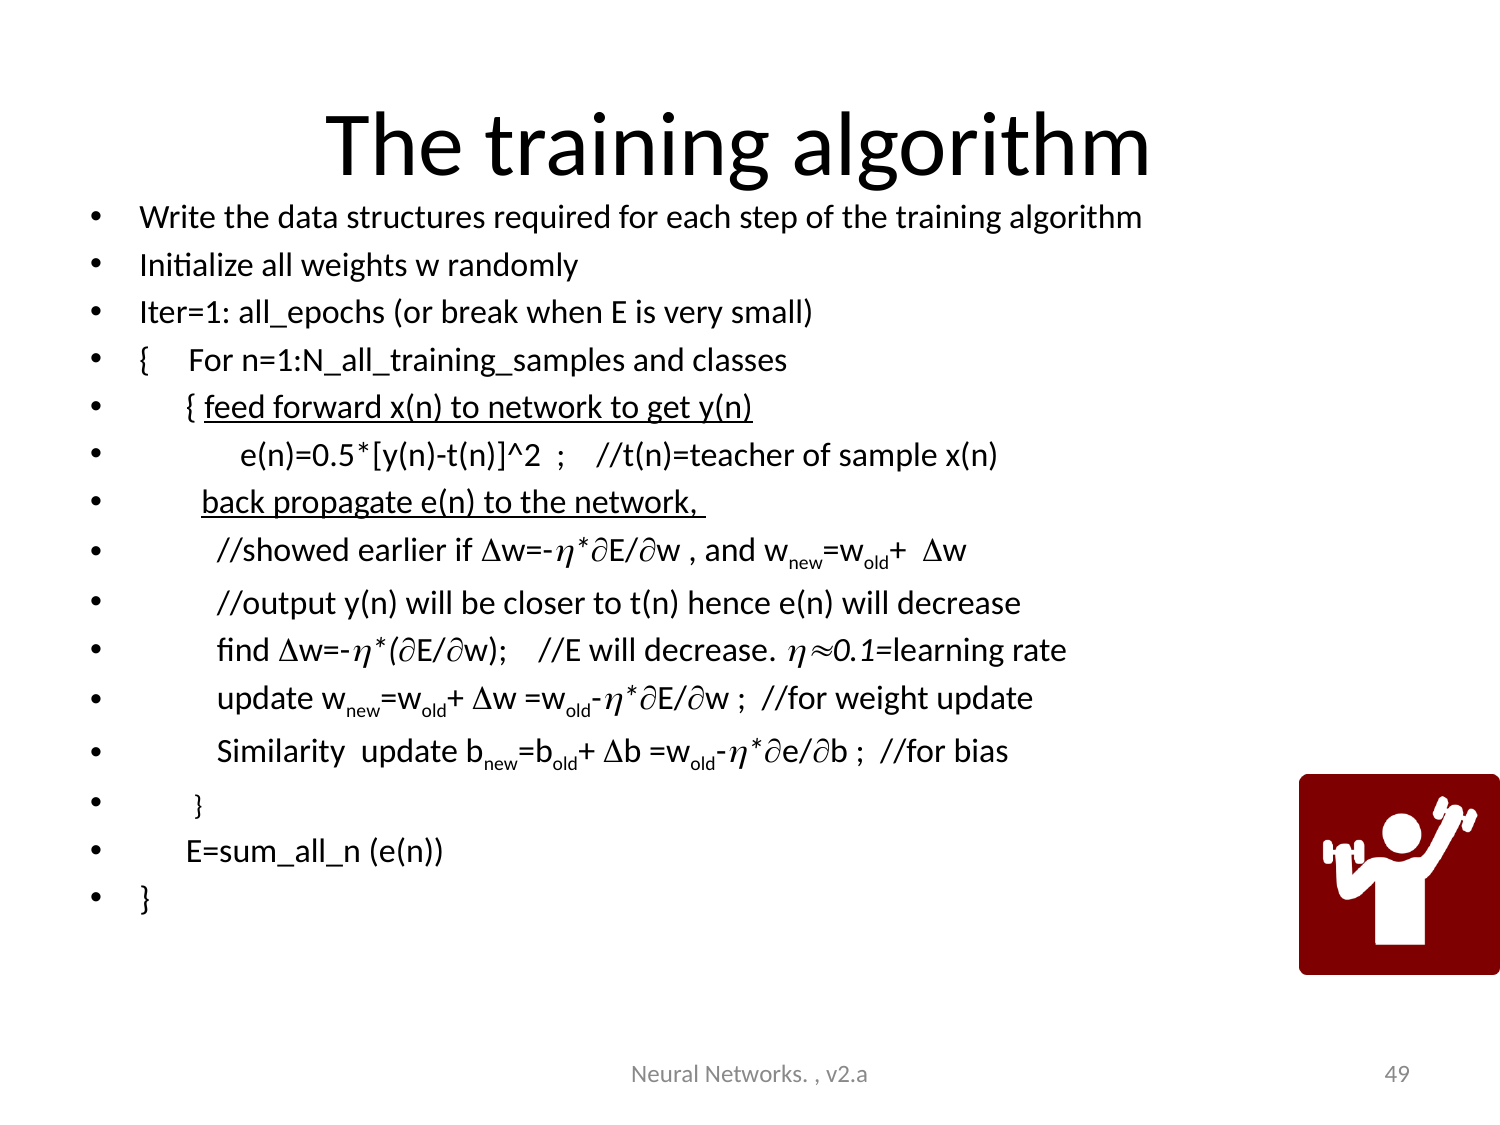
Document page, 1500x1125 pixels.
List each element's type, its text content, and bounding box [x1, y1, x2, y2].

title The training algorithm [75, 45, 1425, 187]
footer Neural Networks. , v2.a [512, 1042, 988, 1103]
picture [1299, 774, 1500, 976]
slide_number 49 [1074, 1042, 1425, 1103]
list Write the data structures required for each step of the training algorithm Initialize all weights w randomly Iter=1: all_epochs (or break when E is very small) { For n=1:N_all_training_samples and classes { feed forward x(n) to network to get y(n) e(n)=0.5*[y(n)-t(n)]^2 ; //t(n)=teacher of sample x(n) back propagate e(n) to the network, //showed earlier if w=-*E/w , and wnew=wold+ w //output y(n) will be closer to t(n) hence e(n) will decrease find w=-*(E/w); //E will decrease. 0.1=learning rate update wnew=wold+ w =wold-*E/w ; //for weight update Similarity update bnew=bold+ b =wold-*e/b ; //for bias } E=sum_all_n (e(n)) } [75, 187, 1425, 930]
